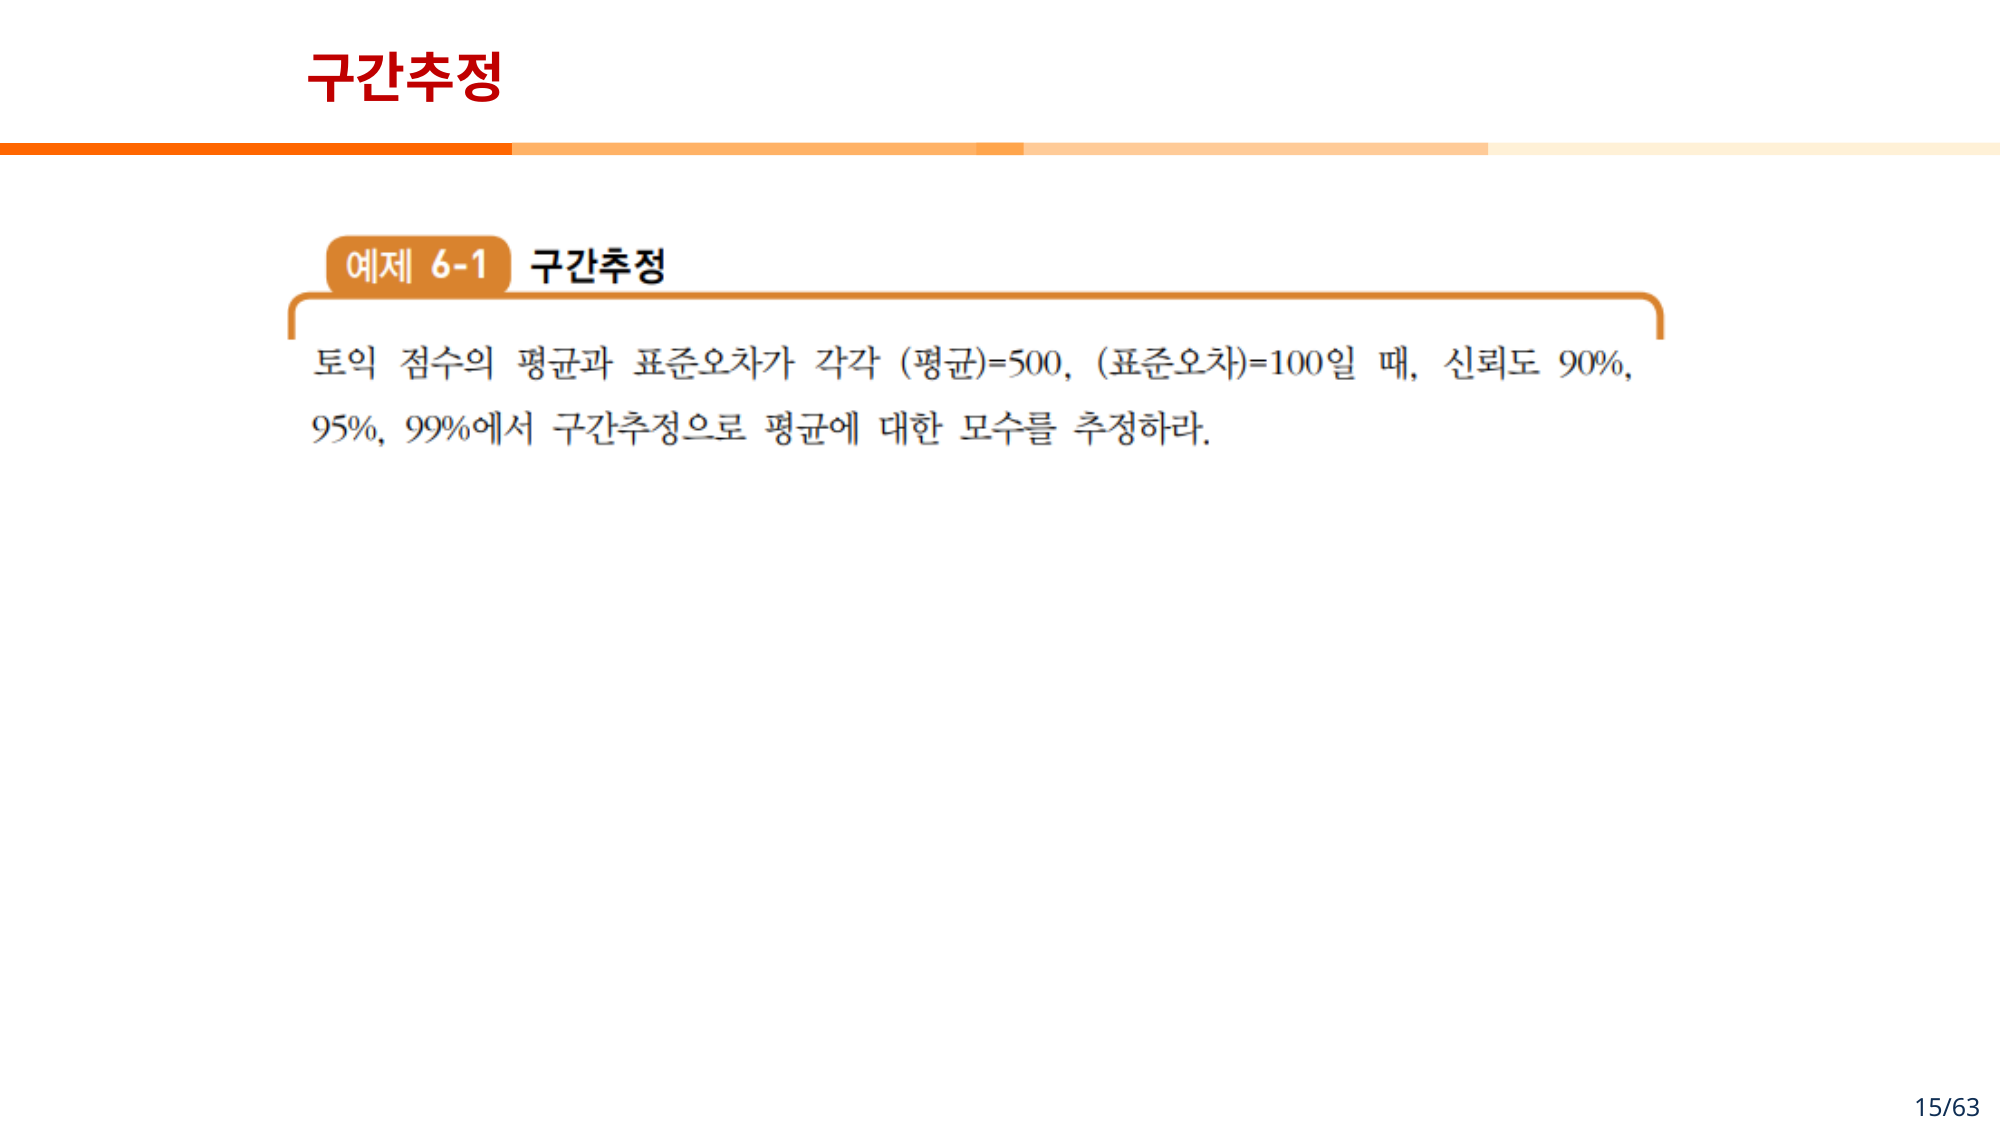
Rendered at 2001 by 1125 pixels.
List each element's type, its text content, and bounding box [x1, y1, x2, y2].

title 구간추정 [291, 31, 1532, 122]
picture [287, 232, 1671, 458]
